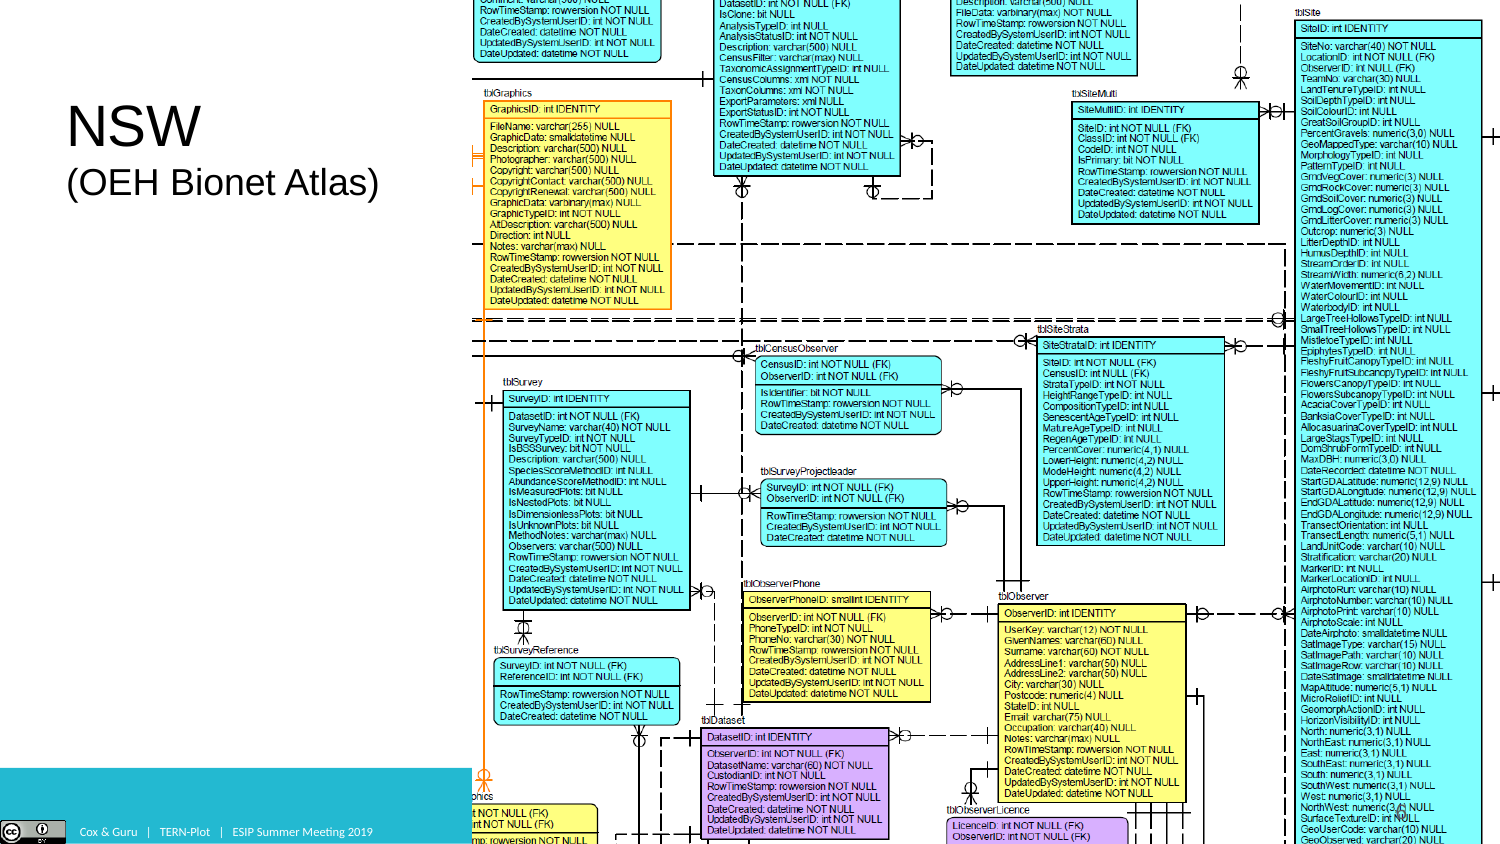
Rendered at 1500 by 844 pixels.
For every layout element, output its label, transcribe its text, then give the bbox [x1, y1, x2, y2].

picture [472, 0, 1500, 844]
title NSW (OEH Bionet Atlas) [51, 72, 467, 167]
picture [0, 820, 66, 844]
